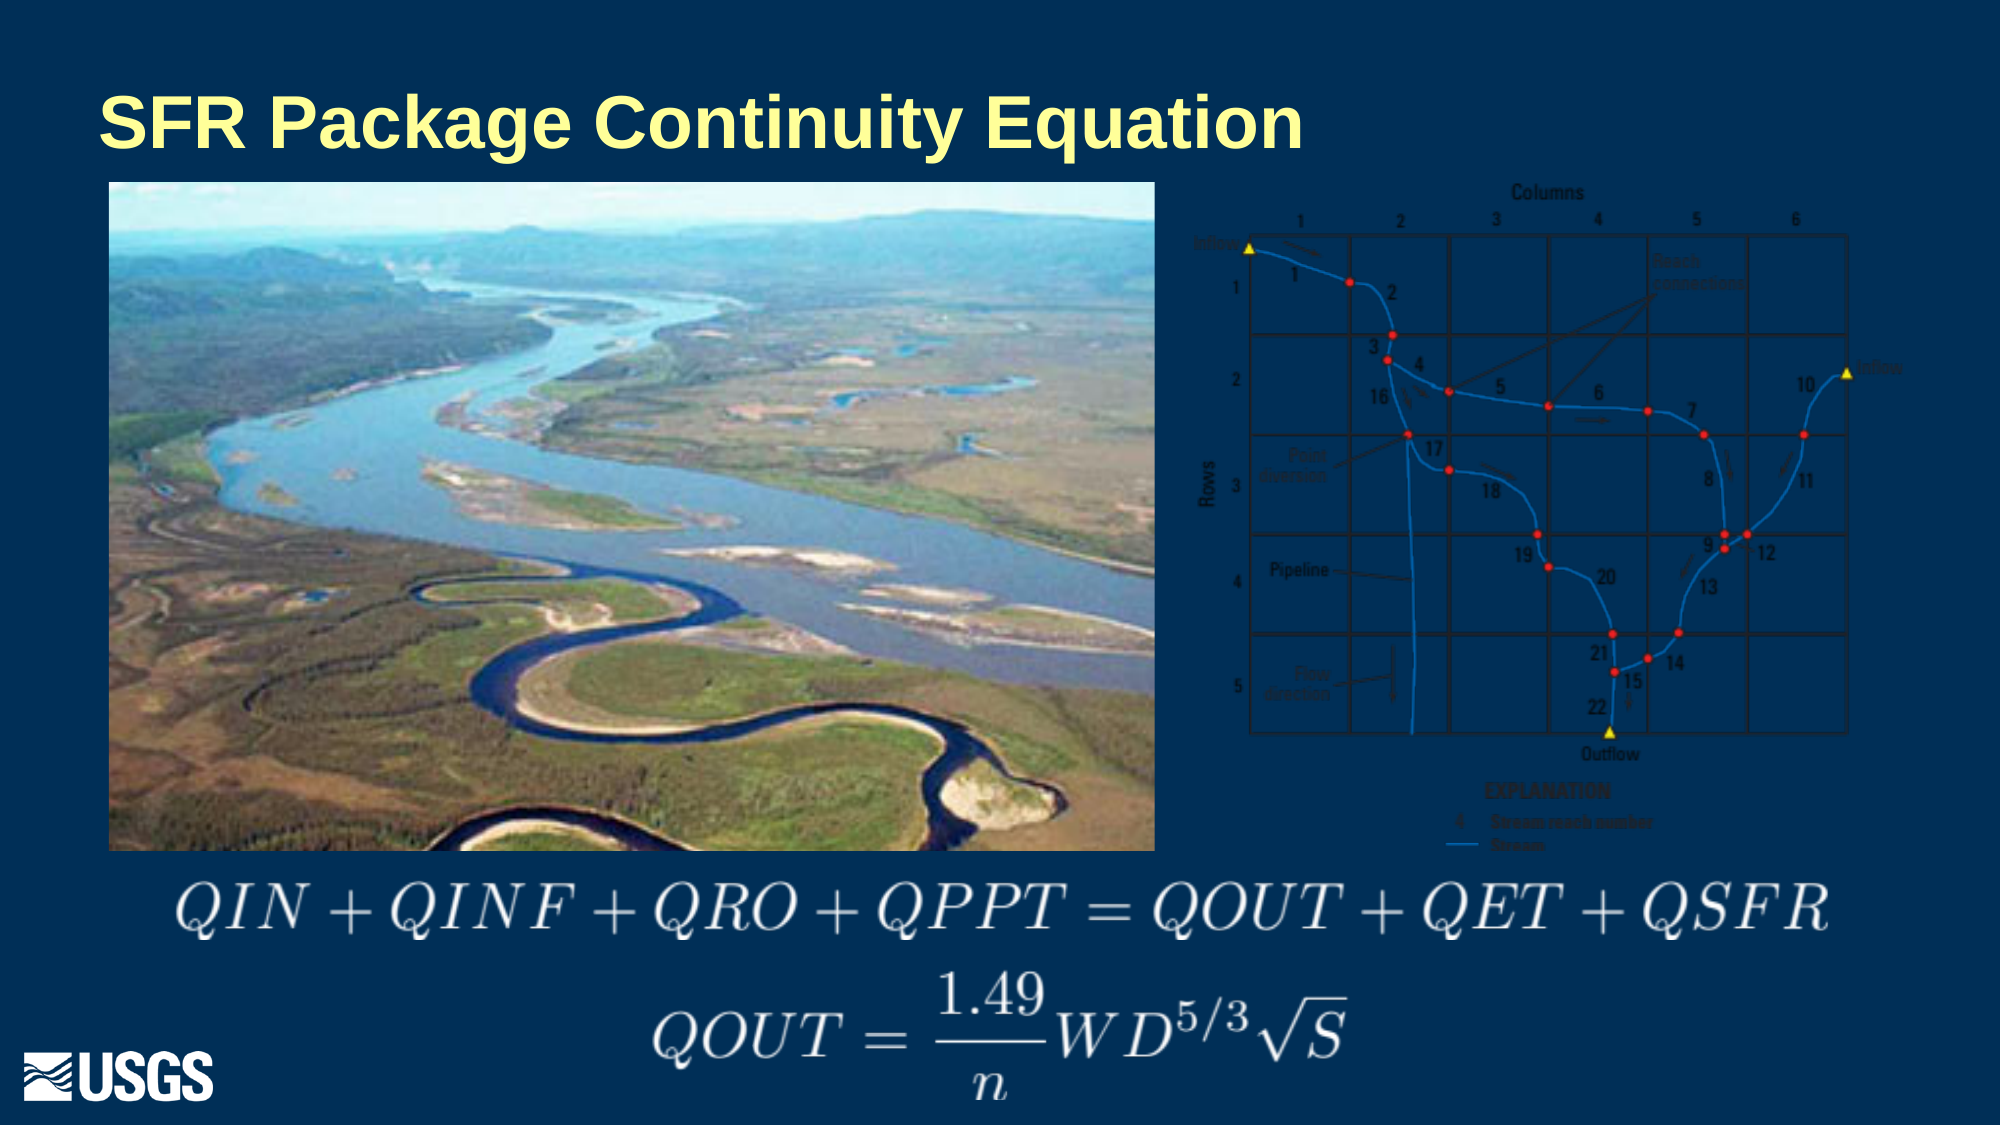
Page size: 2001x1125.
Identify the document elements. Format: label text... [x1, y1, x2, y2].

picture [108, 181, 1155, 851]
picture [1193, 181, 1903, 851]
picture [650, 962, 1350, 1101]
picture [171, 876, 1829, 940]
title SFR Package Continuity Equation [83, 24, 1900, 213]
